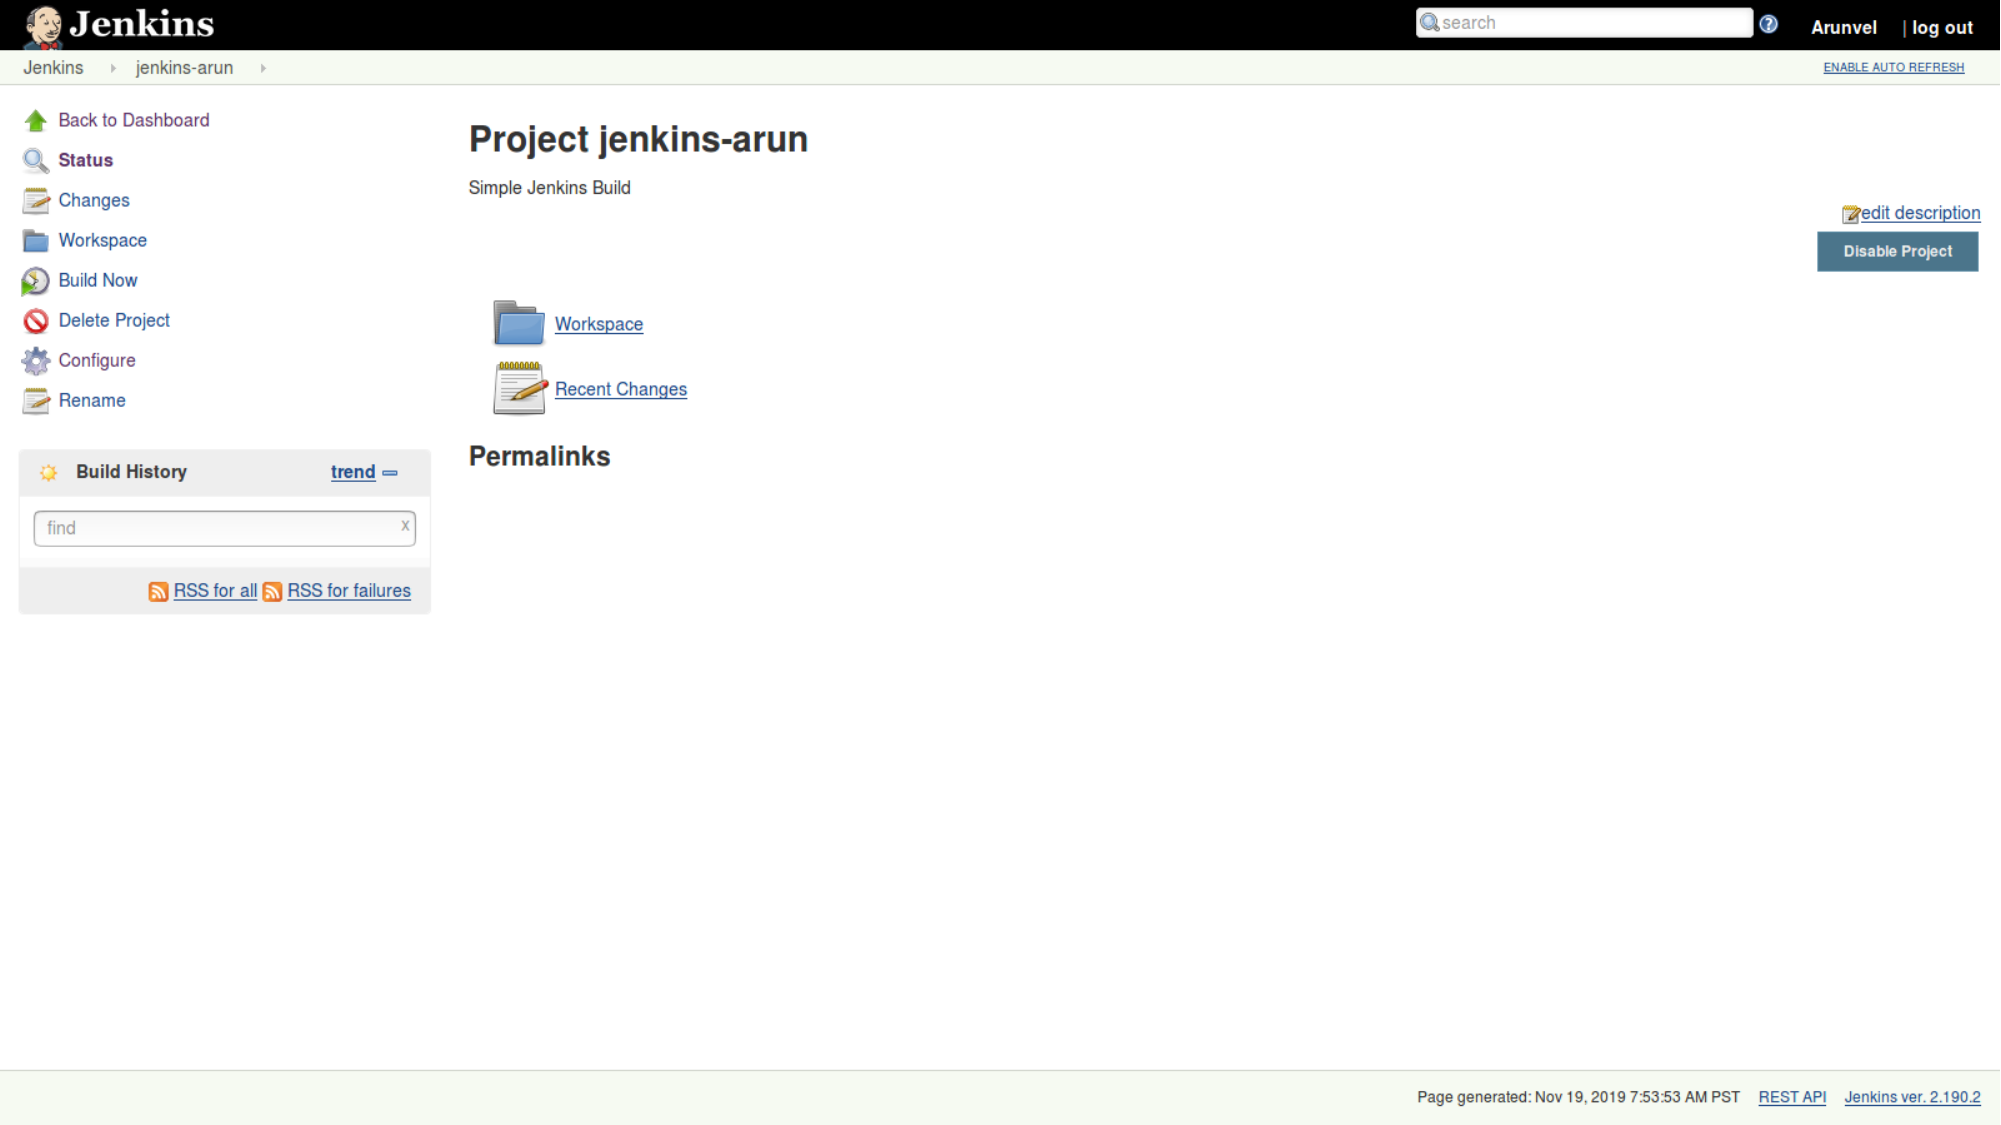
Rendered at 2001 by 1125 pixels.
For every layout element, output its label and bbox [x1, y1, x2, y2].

list [0, 0, 2000, 1125]
